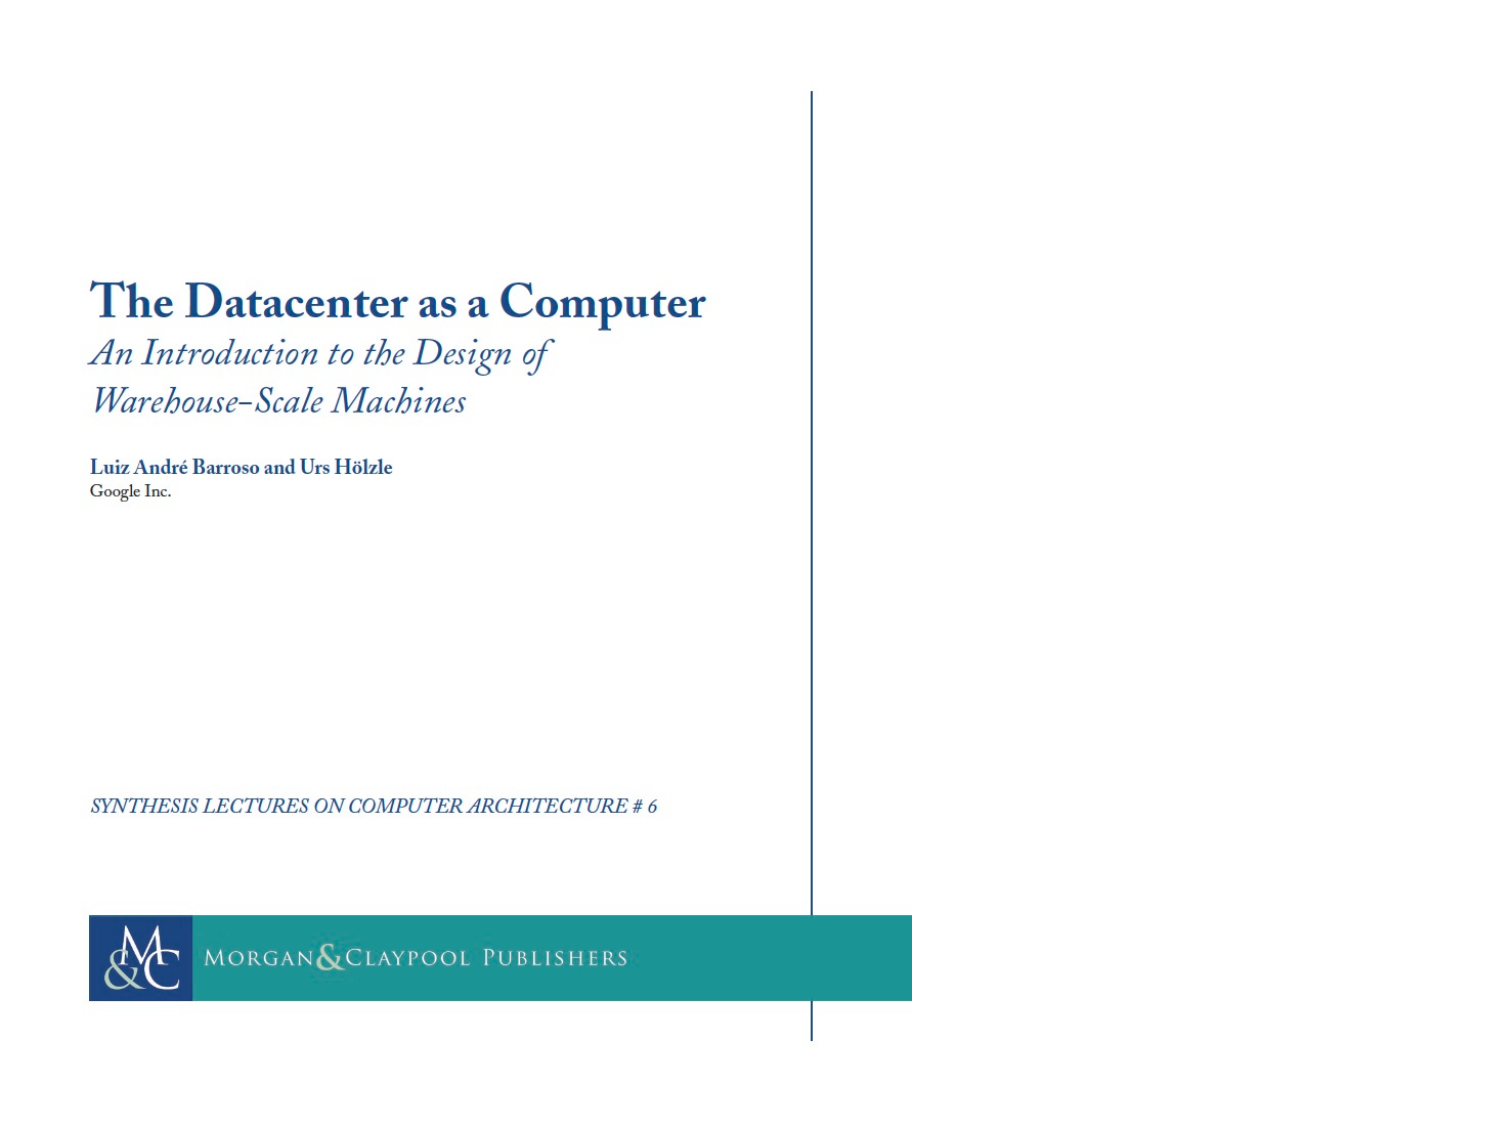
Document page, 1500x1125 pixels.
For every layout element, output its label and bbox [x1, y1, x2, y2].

picture [0, 0, 912, 1125]
